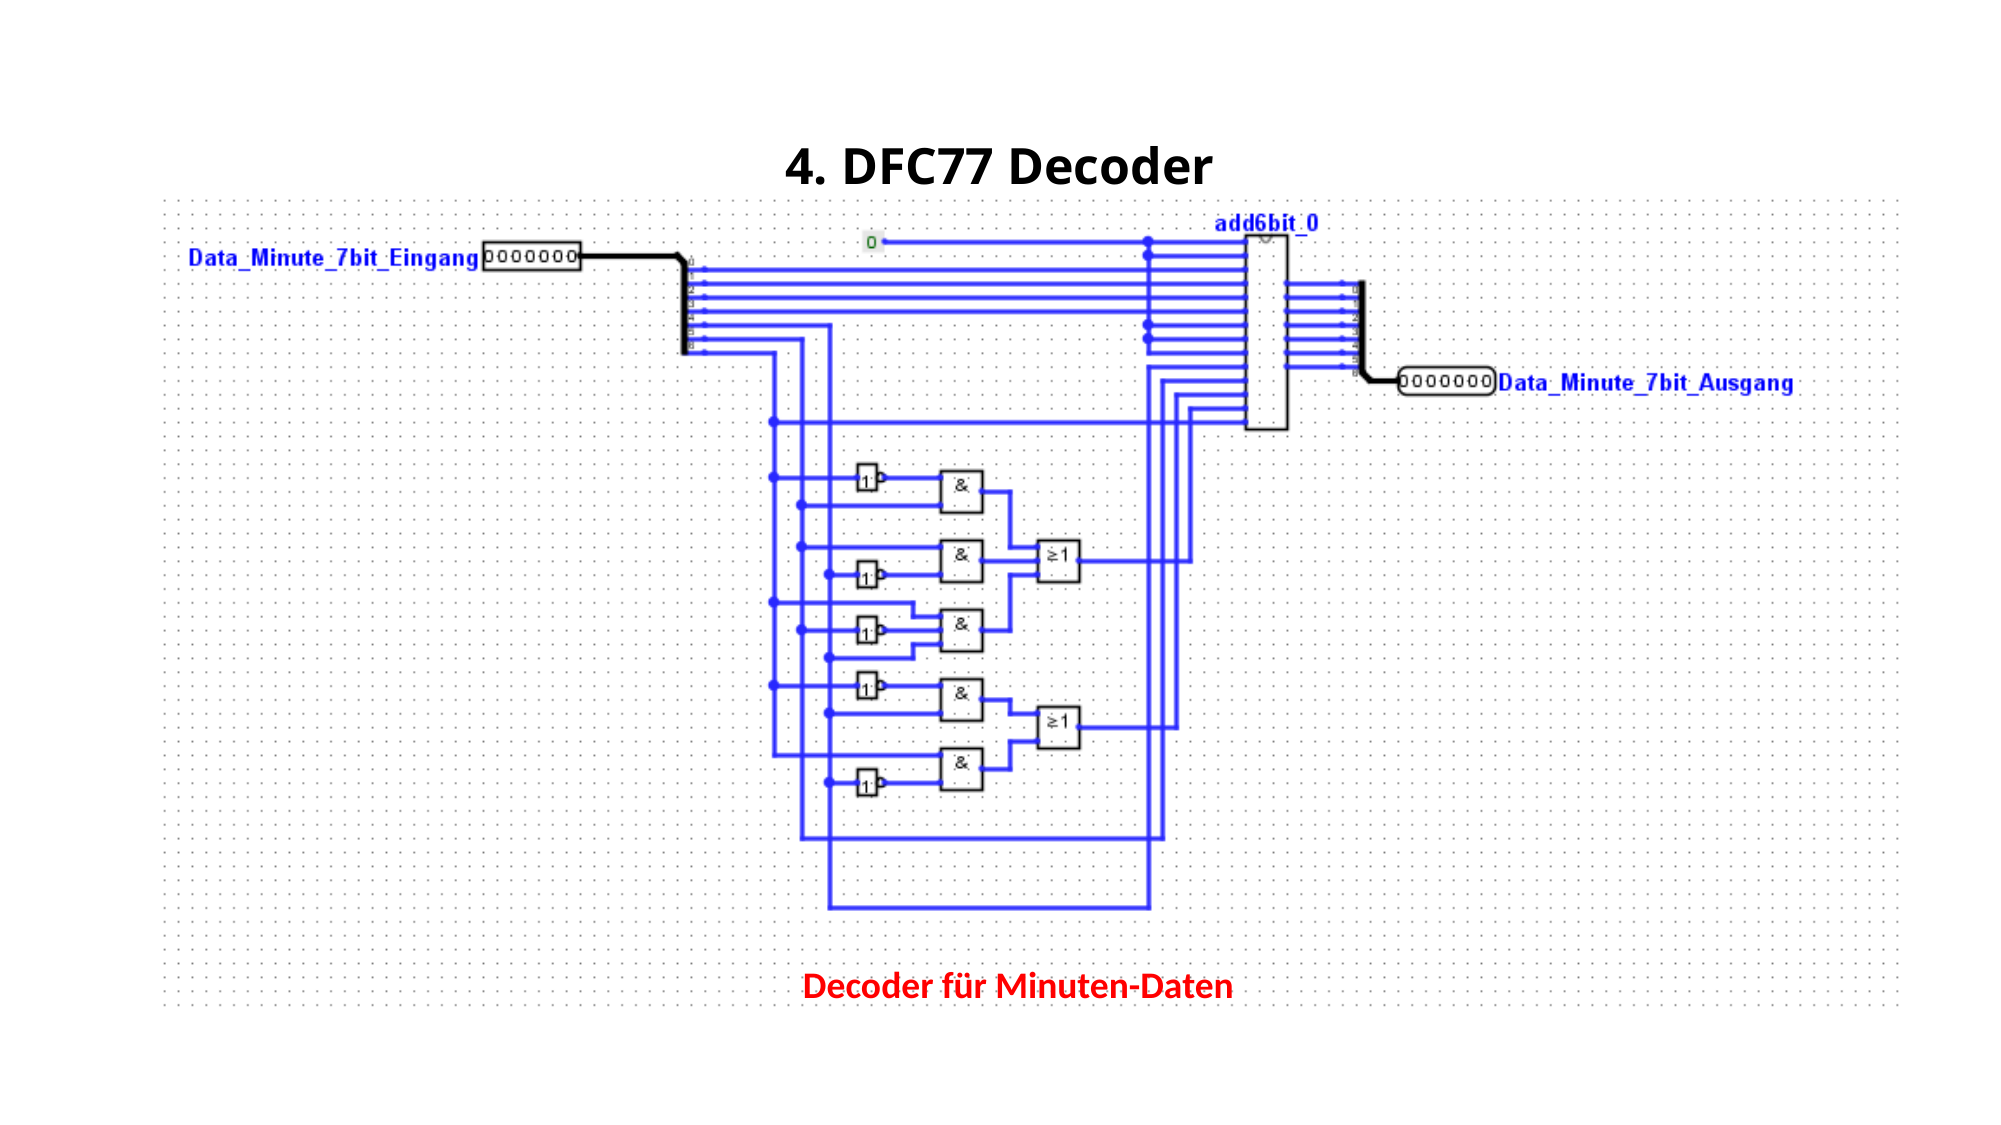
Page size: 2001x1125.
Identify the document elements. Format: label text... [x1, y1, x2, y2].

title 4. DFC77 Decoder [137, 59, 1863, 278]
picture [159, 195, 1902, 1015]
